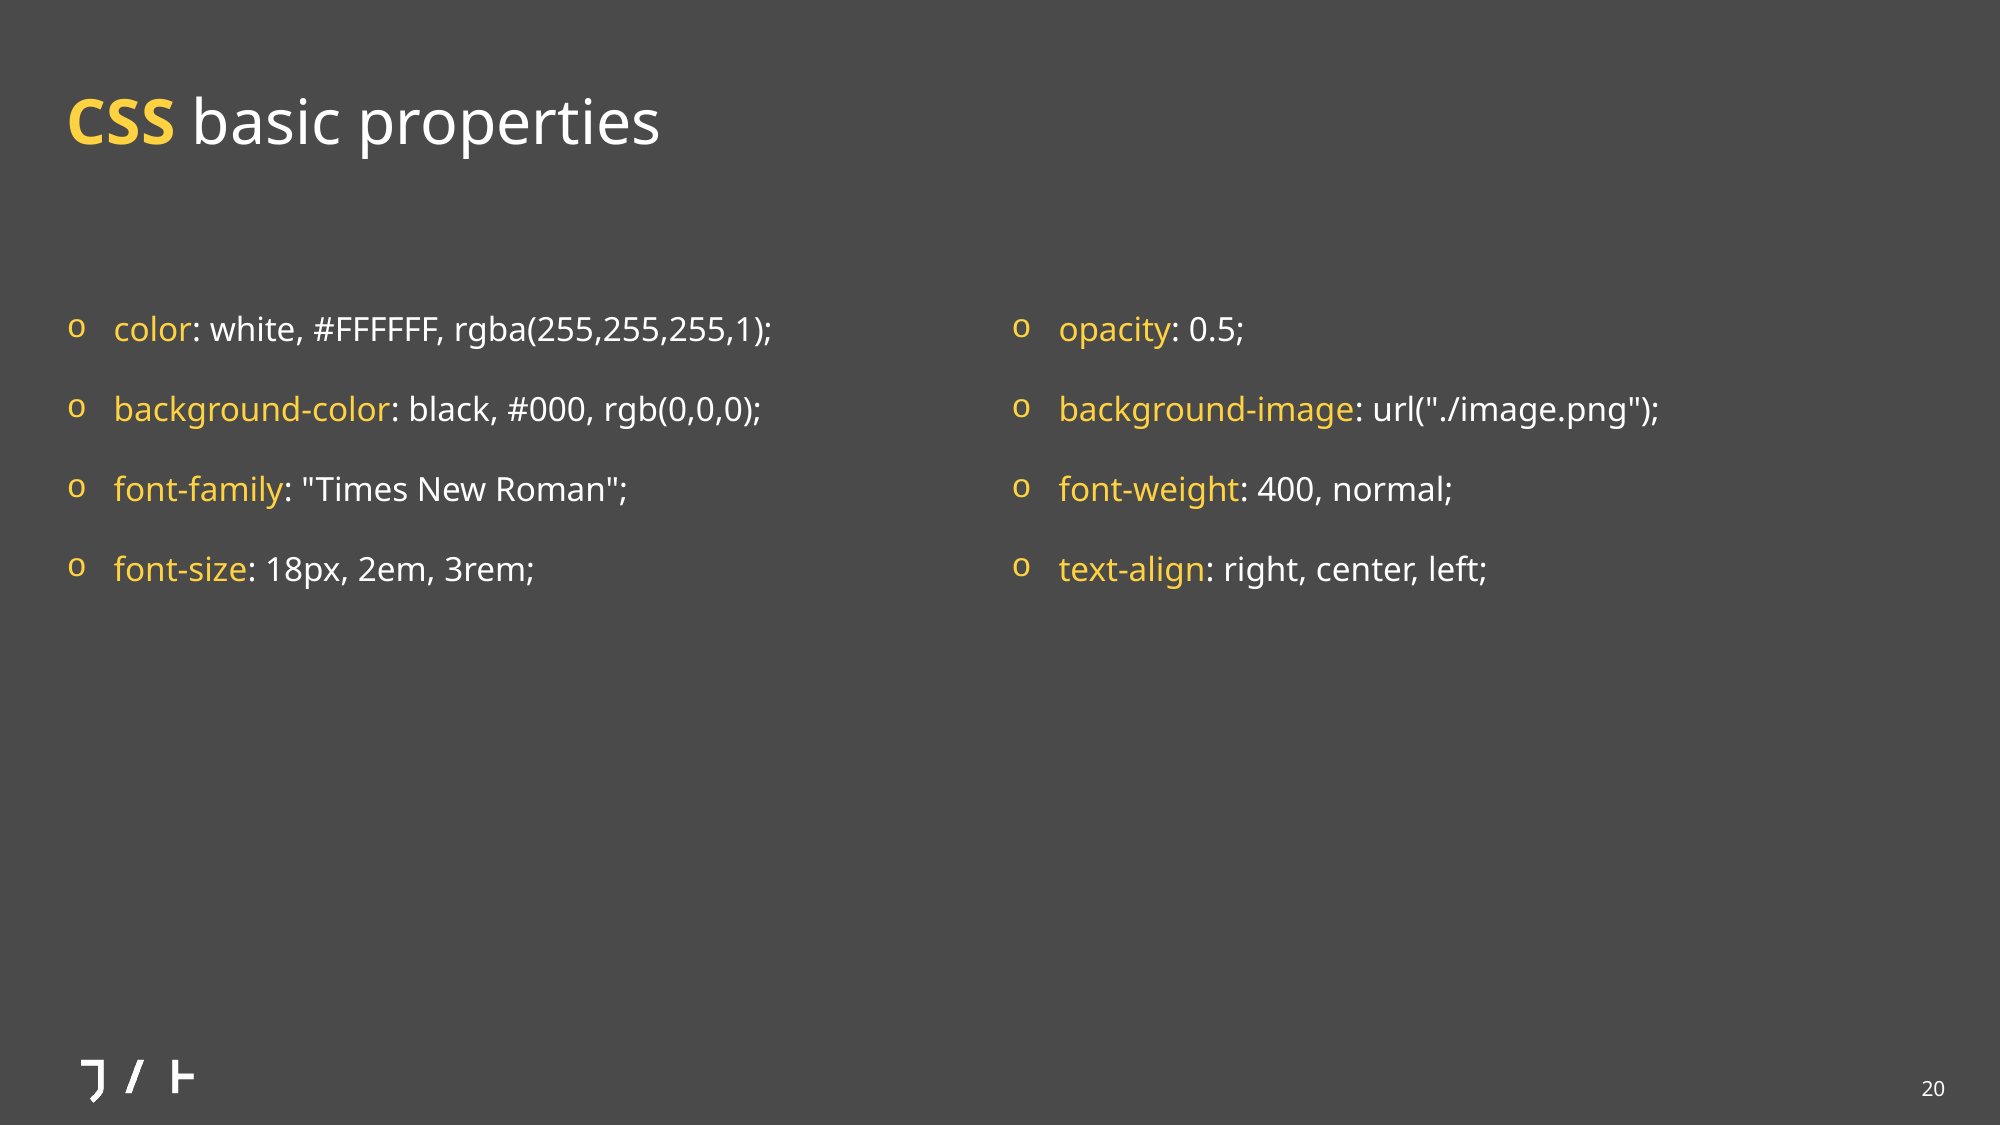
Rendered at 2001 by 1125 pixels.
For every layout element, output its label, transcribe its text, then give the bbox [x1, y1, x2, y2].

picture [66, 1041, 205, 1115]
slide_number 20 [1903, 1070, 1963, 1110]
list opacity: 0.5; background-image: url("./image.png"); font-weight: 400, normal; text-align: right, center, left; [1011, 261, 1904, 995]
title CSS basic properties [66, 55, 1904, 157]
list color: white, #FFFFFF, rgba(255,255,255,1); background-color: black, #000, rgb(0,0,0); font-family: "Times New Roman"; font-size: 18px, 2em, 3rem; [66, 261, 960, 995]
